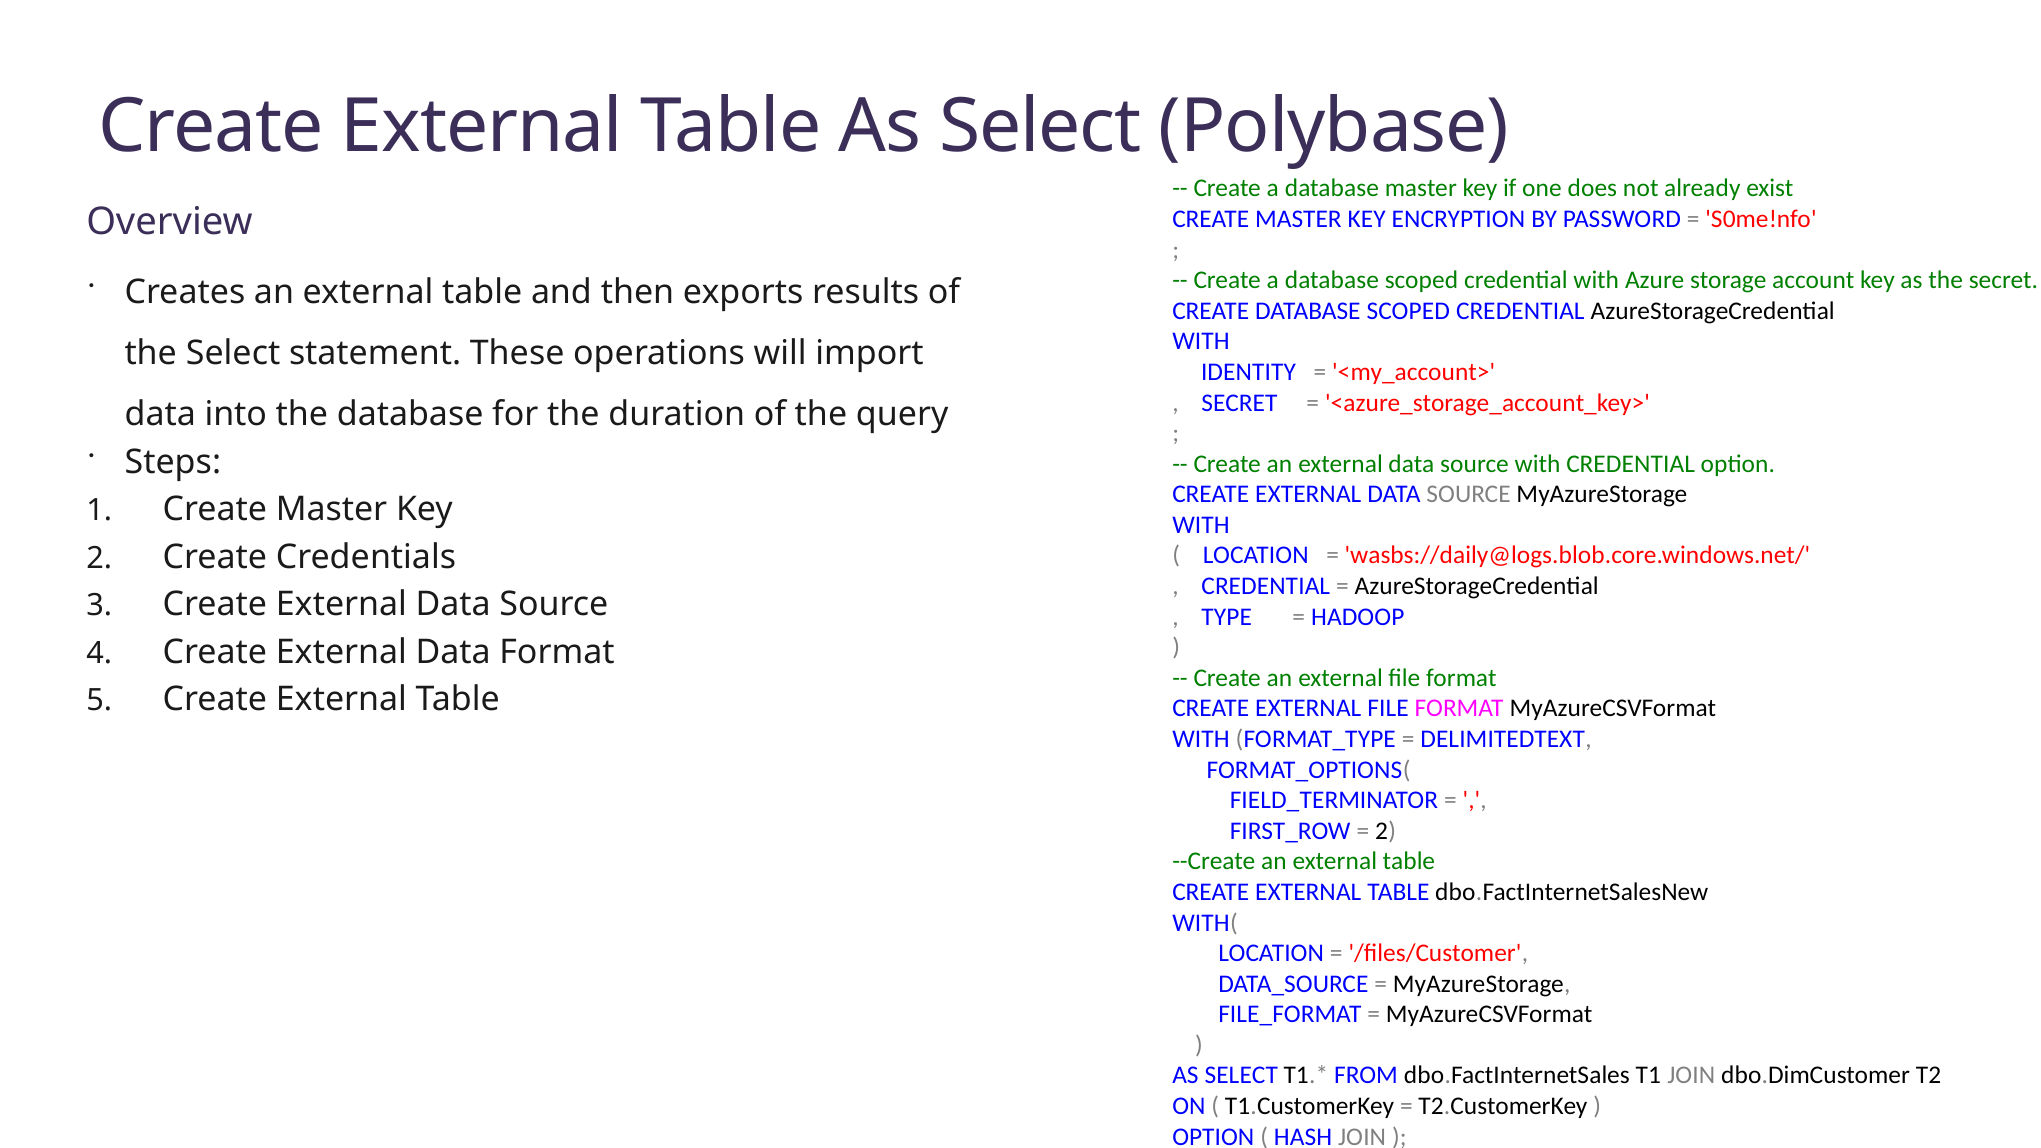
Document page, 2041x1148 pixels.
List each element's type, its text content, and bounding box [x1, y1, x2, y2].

text_box -- Create a database master key if one does not already exist CREATE MASTER KEY ENCRYPTION BY PASSWORD = 'S0me!nfo' ; -- Create a database scoped credential with Azure storage account key as the secret. CREATE DATABASE SCOPED CREDENTIAL AzureStorageCredential WITH IDENTITY = '<my_account>' , SECRET = '<azure_storage_account_key>' ; -- Create an external data source with CREDENTIAL option. CREATE EXTERNAL DATA SOURCE MyAzureStorage WITH ( LOCATION = 'wasbs://daily@logs.blob.core.windows.net/' , CREDENTIAL = AzureStorageCredential , TYPE = HADOOP ) -- Create an external file format CREATE EXTERNAL FILE FORMAT MyAzureCSVFormat WITH (FORMAT_TYPE = DELIMITEDTEXT, FORMAT_OPTIONS( FIELD_TERMINATOR = ',', FIRST_ROW = 2) --Create an external table CREATE EXTERNAL TABLE dbo.FactInternetSalesNew WITH( LOCATION = '/files/Customer', DATA_SOURCE = MyAzureStorage, FILE_FORMAT = MyAzureCSVFormat ) AS SELECT T1.* FROM dbo.FactInternetSales T1 JOIN dbo.DimCustomer T2 ON ( T1.CustomerKey = T2.CustomerKey ) OPTION ( HASH JOIN ); [1157, 163, 2041, 1148]
text_box Overview Creates an external table and then exports results of the Select statement. These operations will import data into the database for the duration of the query Steps: Create Master Key Create Credentials Create External Data Source Create External Data Format Create External Table [71, 188, 1001, 1137]
title Create External Table As Select (Polybase) [98, 76, 1943, 170]
